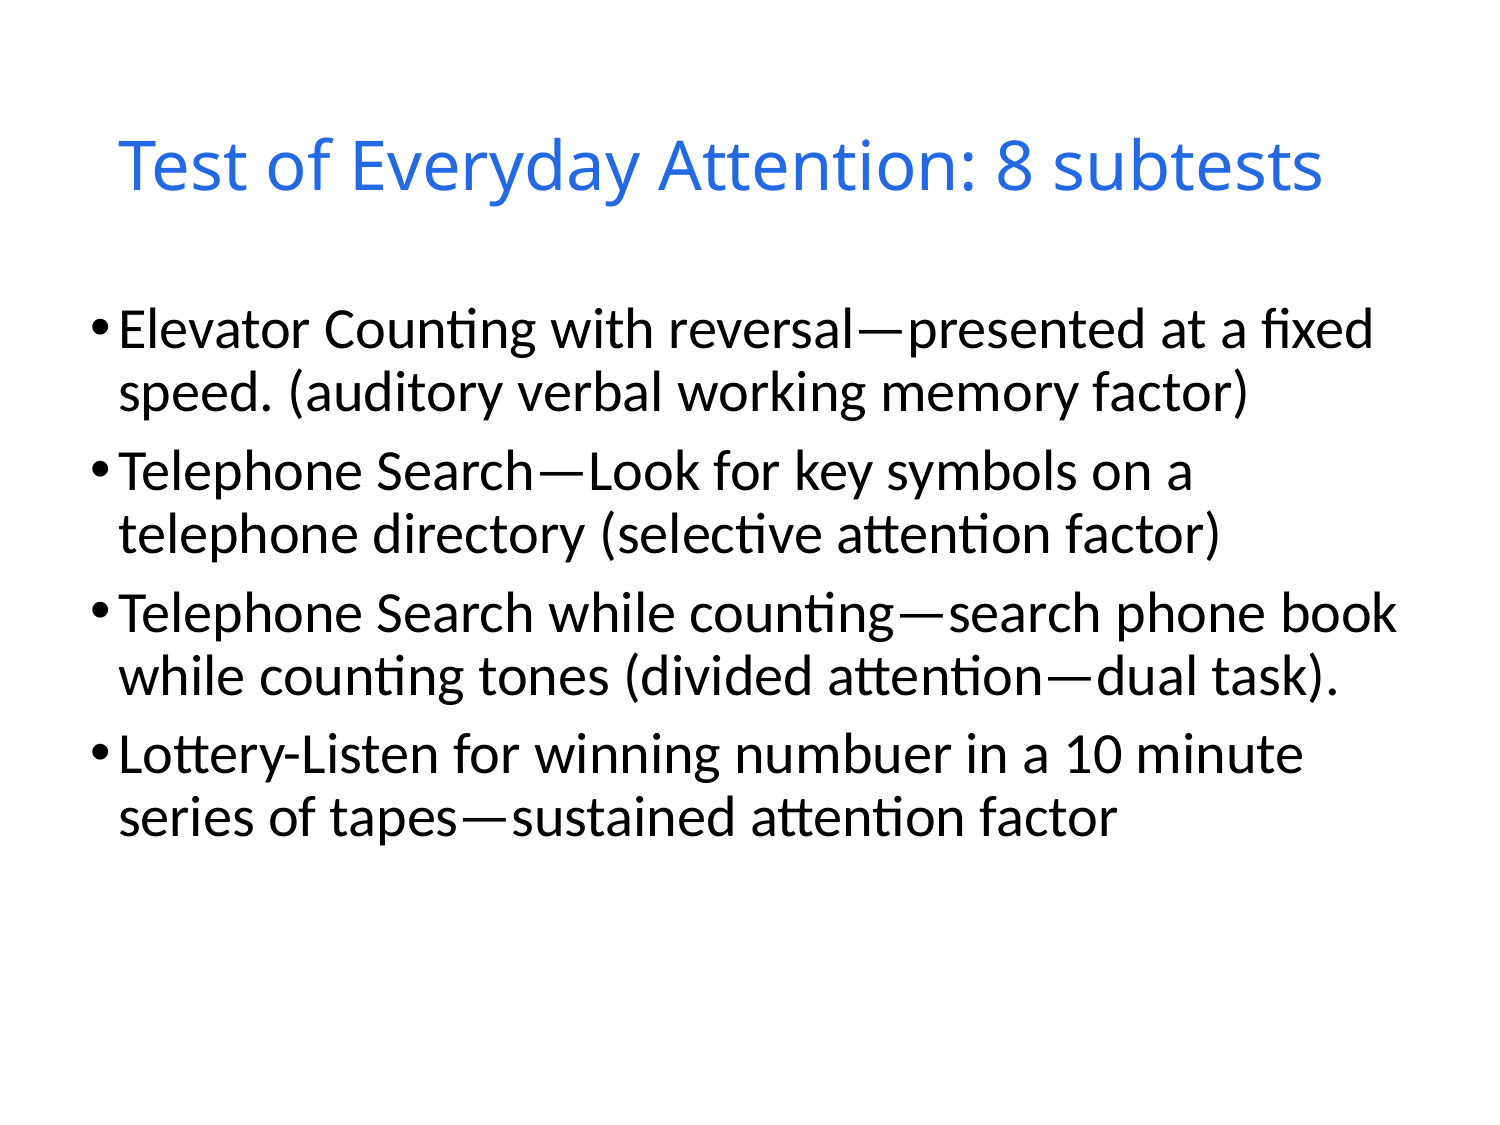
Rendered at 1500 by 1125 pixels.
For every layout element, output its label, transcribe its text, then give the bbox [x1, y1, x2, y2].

list Elevator Counting with reversal—presented at a fixed speed. (auditory verbal working memory factor) Telephone Search—Look for key symbols on a telephone directory (selective attention factor) Telephone Search while counting—search phone book while counting tones (divided attention—dual task). Lottery-Listen for winning numbuer in a 10 minute series of tapes—sustained attention factor [75, 291, 1425, 1125]
title Test of Everyday Attention: 8 subtests [103, 59, 1397, 278]
